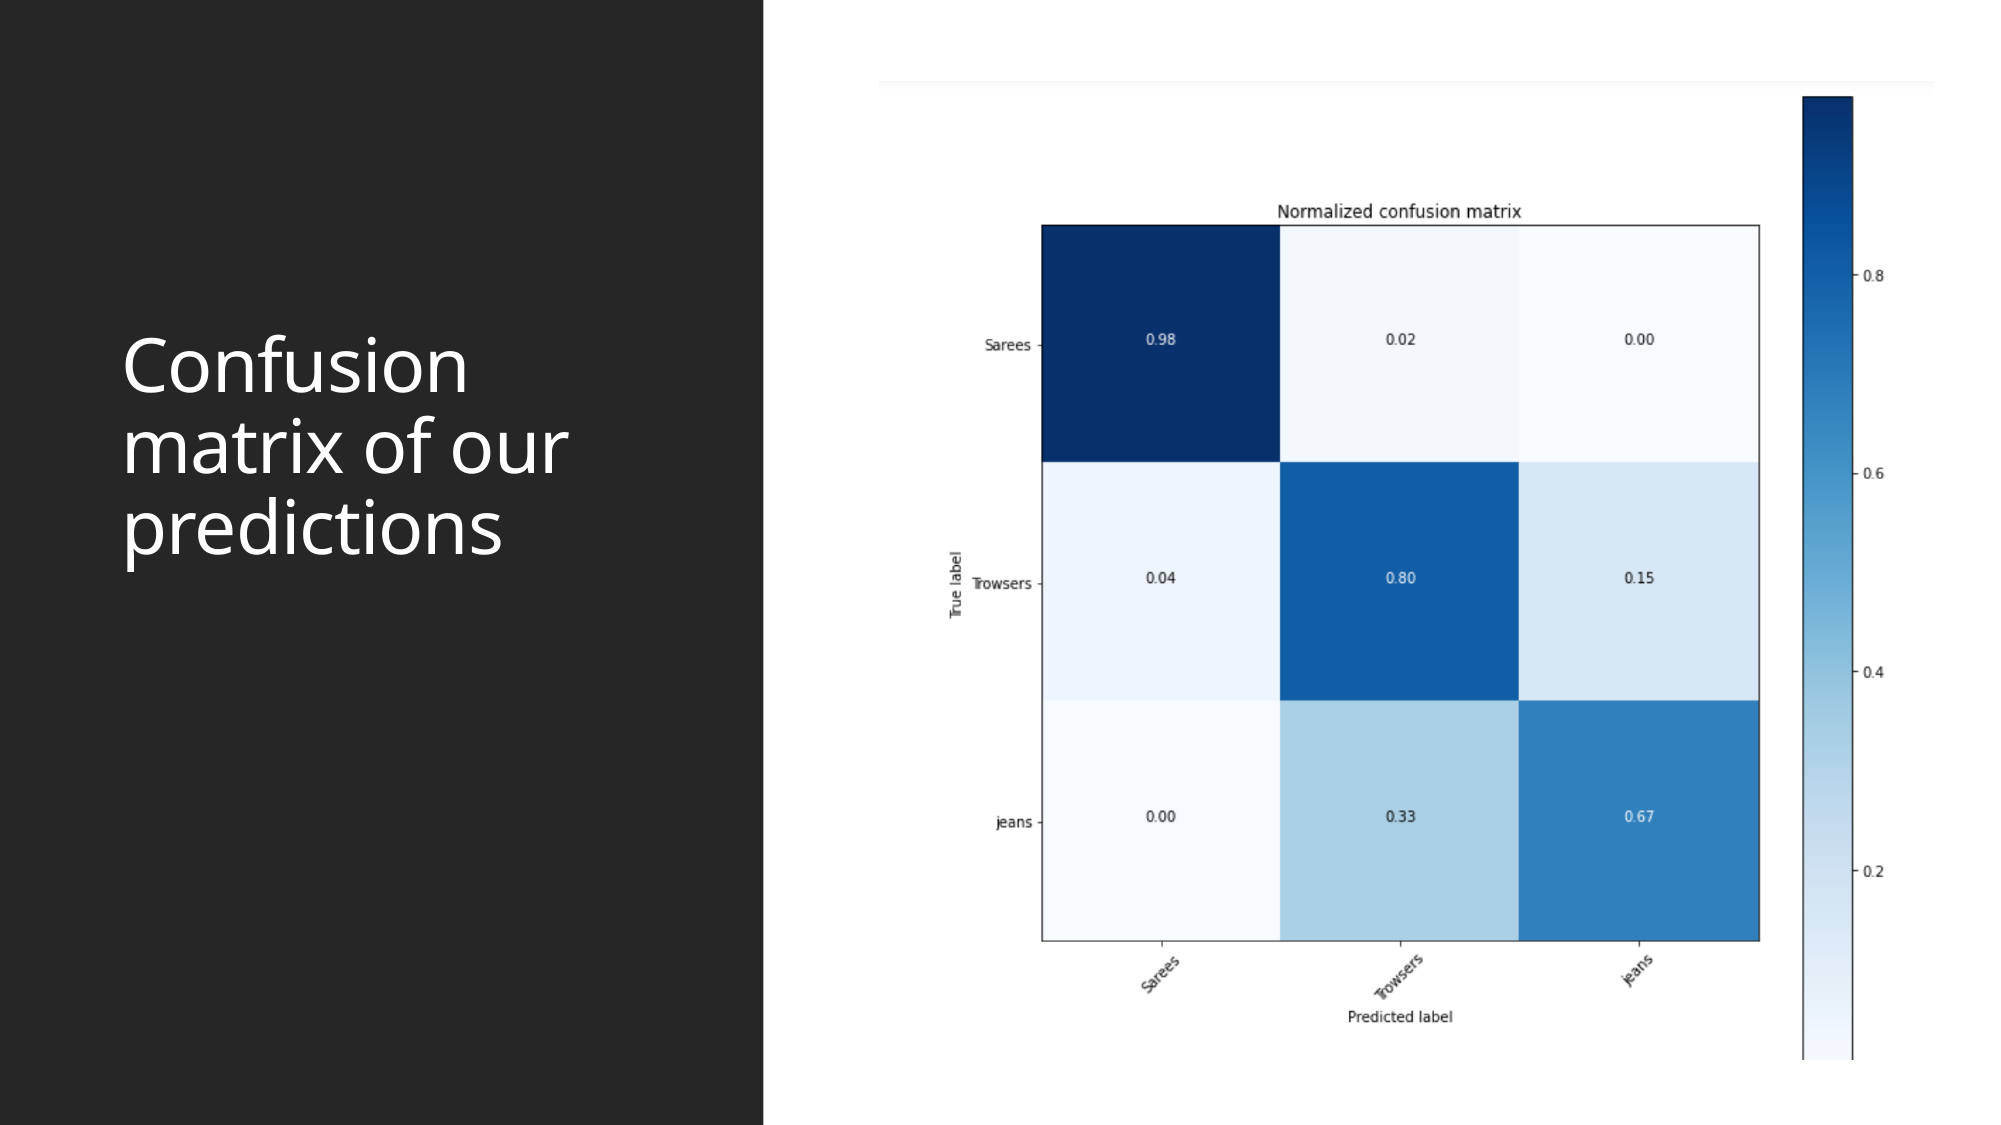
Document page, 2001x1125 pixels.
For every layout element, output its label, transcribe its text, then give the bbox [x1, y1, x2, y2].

title Confusion matrix of our predictions [106, 234, 684, 579]
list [878, 81, 1934, 1061]
